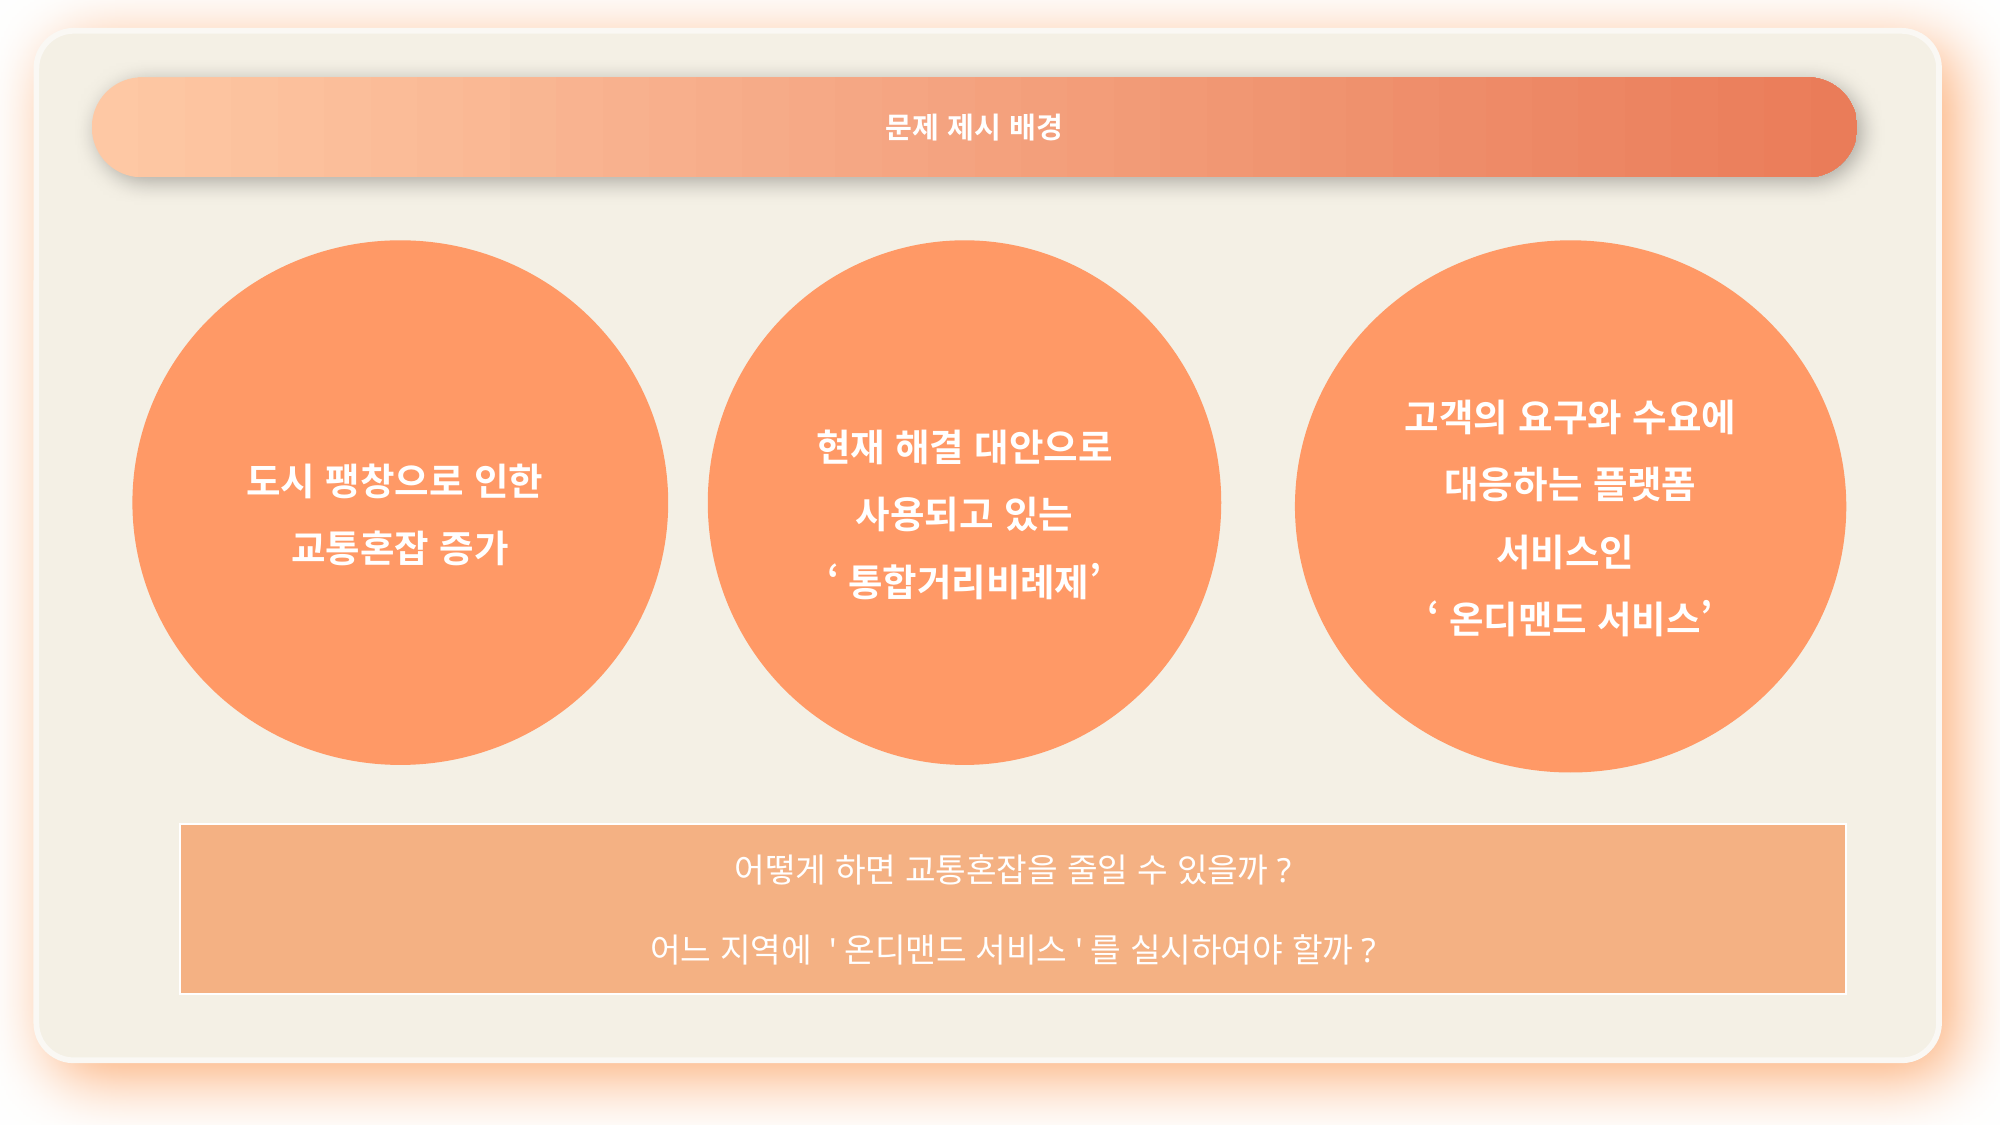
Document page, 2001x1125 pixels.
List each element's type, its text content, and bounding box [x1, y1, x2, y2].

text_box 어떻게 하면 교통혼잡을 줄일 수 있을까? 어느 지역에 '온디맨드 서비스'를 실시하여야 할까? [179, 823, 1847, 995]
text_box [35, 29, 1941, 1062]
text_box 문제 제시 배경 [90, 76, 1859, 179]
text_box 고객의 요구와 수요에 대응하는 플랫폼 서비스인 ‘온디맨드 서비스’ [1293, 239, 1848, 774]
text_box 현재 해결 대안으로 사용되고 있는 ‘통합거리비례제’ [706, 239, 1223, 766]
text_box 도시 팽창으로 인한 교통혼잡 증가 [131, 239, 670, 766]
